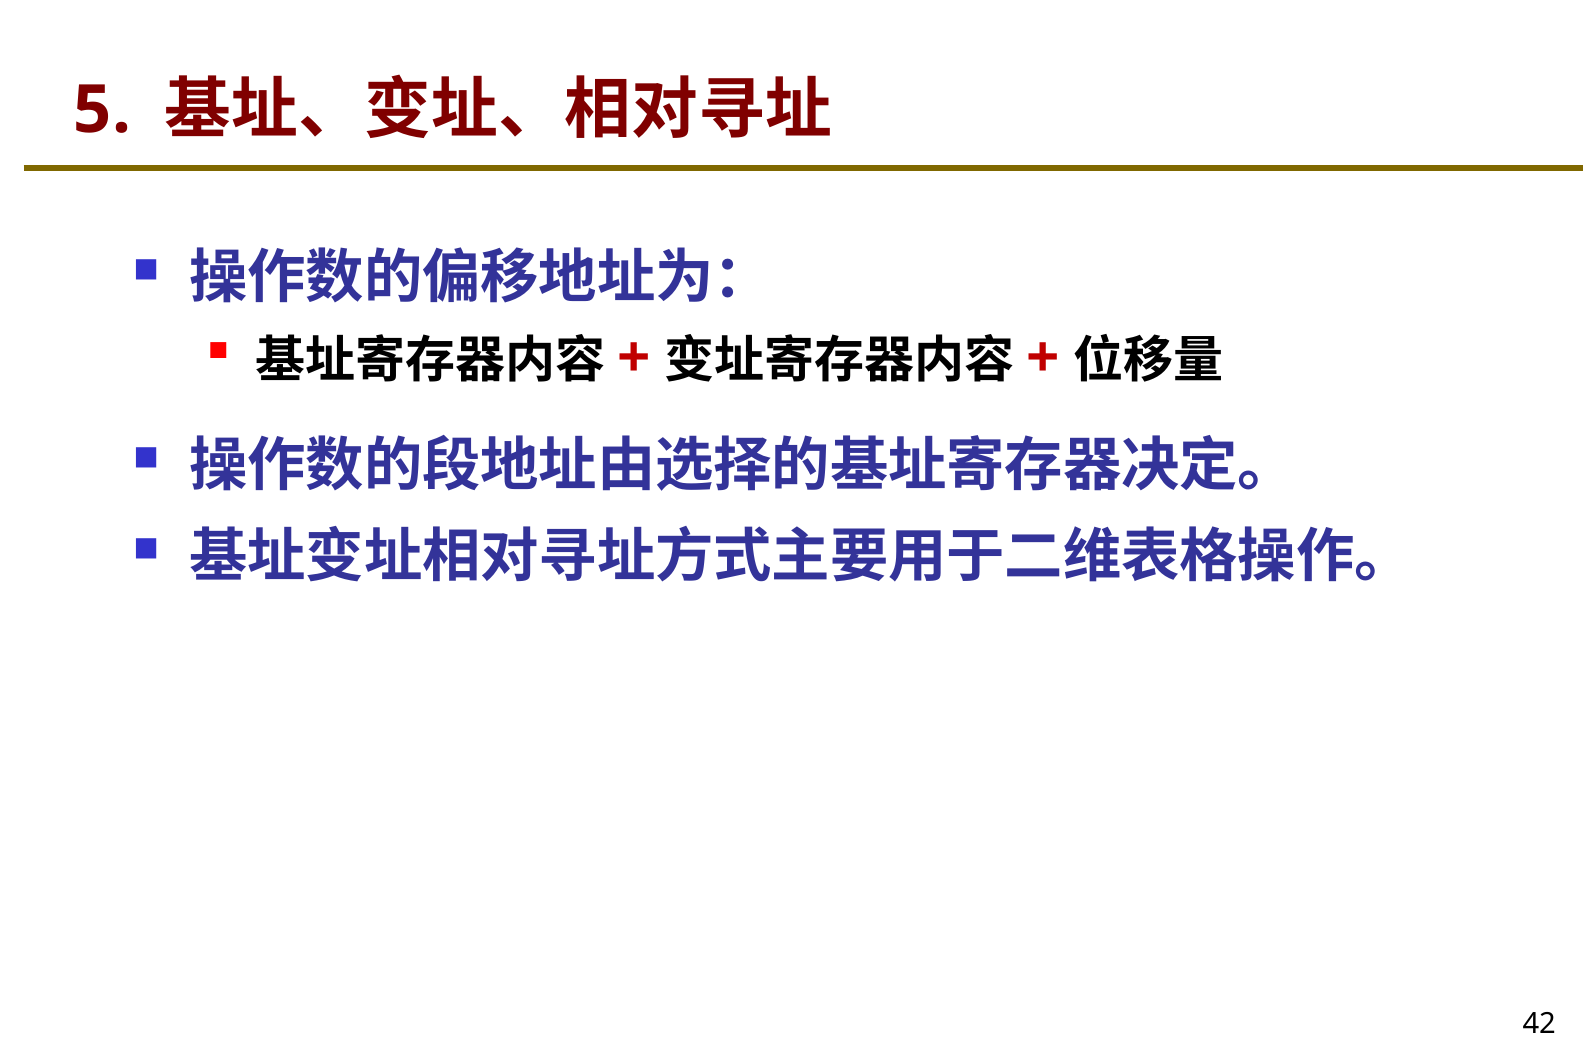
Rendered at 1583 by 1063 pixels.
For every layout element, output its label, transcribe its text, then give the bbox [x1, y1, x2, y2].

slide_number 42 [1474, 980, 1572, 1052]
title 5. 基址、变址、相对寻址 [59, 35, 1408, 154]
list 操作数的偏移地址为： 基址寄存器内容+变址寄存器内容+位移量 操作数的段地址由选择的基址寄存器决定。 基址变址相对寻址方式主要用于二维表格操作。 [118, 224, 1490, 829]
